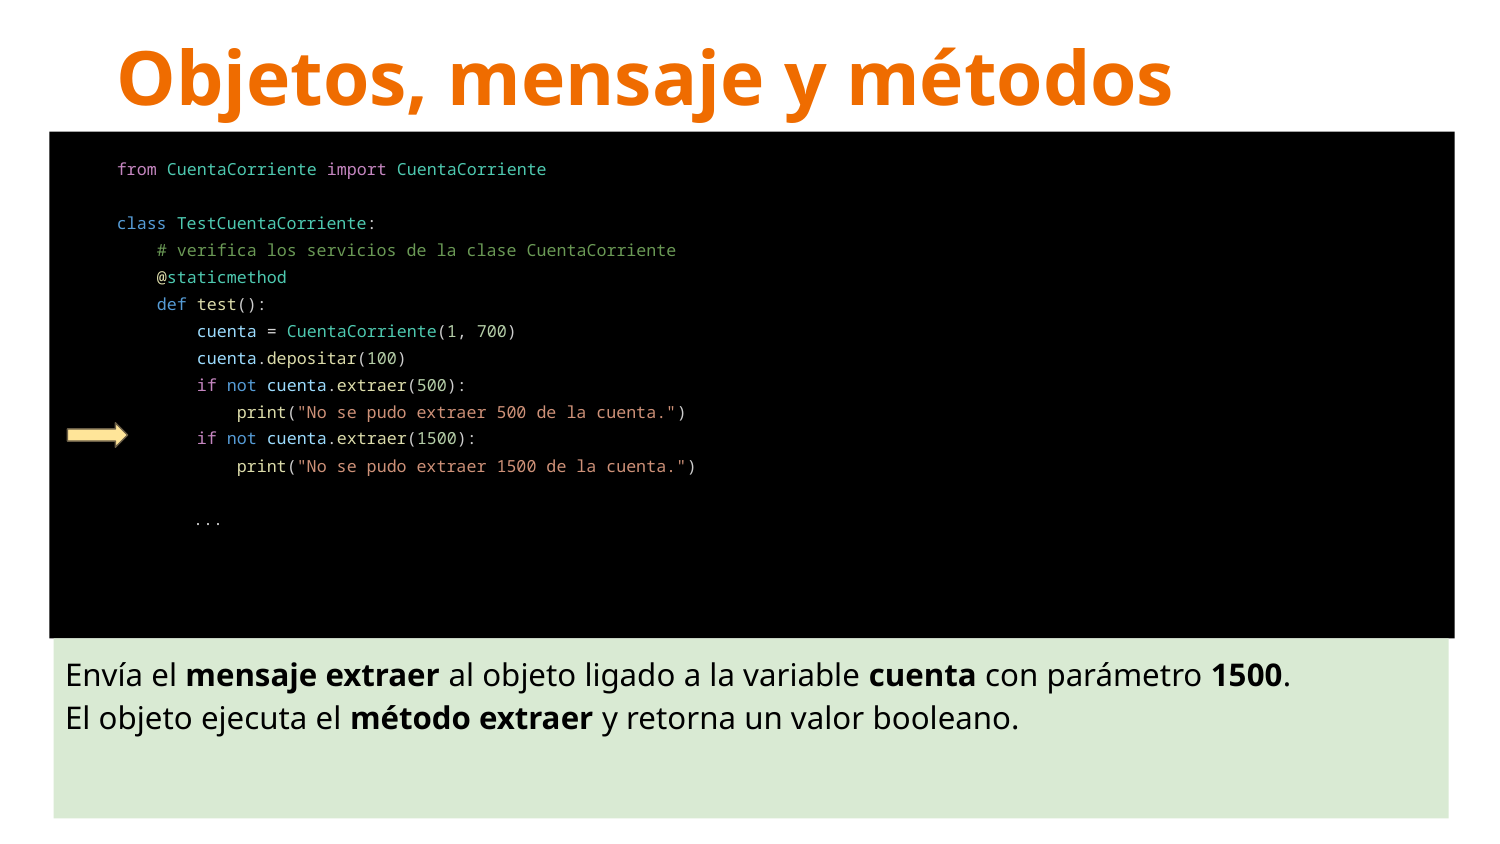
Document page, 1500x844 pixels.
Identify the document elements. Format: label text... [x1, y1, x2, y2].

title Objetos, mensaje y métodos [105, 0, 1399, 131]
list from CuentaCorriente import CuentaCorriente class TestCuentaCorriente: # verifica los servicios de la clase CuentaCorriente @staticmethod def test(): cuenta = CuentaCorriente(1, 700) cuenta.depositar(100) if not cuenta.extraer(500): print("No se pudo extraer 500 de la cuenta.") if not cuenta.extraer(1500): print("No se pudo extraer 1500 de la cuenta.") ... [49, 131, 1455, 639]
text_box [67, 422, 128, 448]
text_box Envía el mensaje extraer al objeto ligado a la variable cuenta con parámetro 1500. El objeto ejecuta el método extraer y retorna un valor booleano. [53, 638, 1449, 819]
